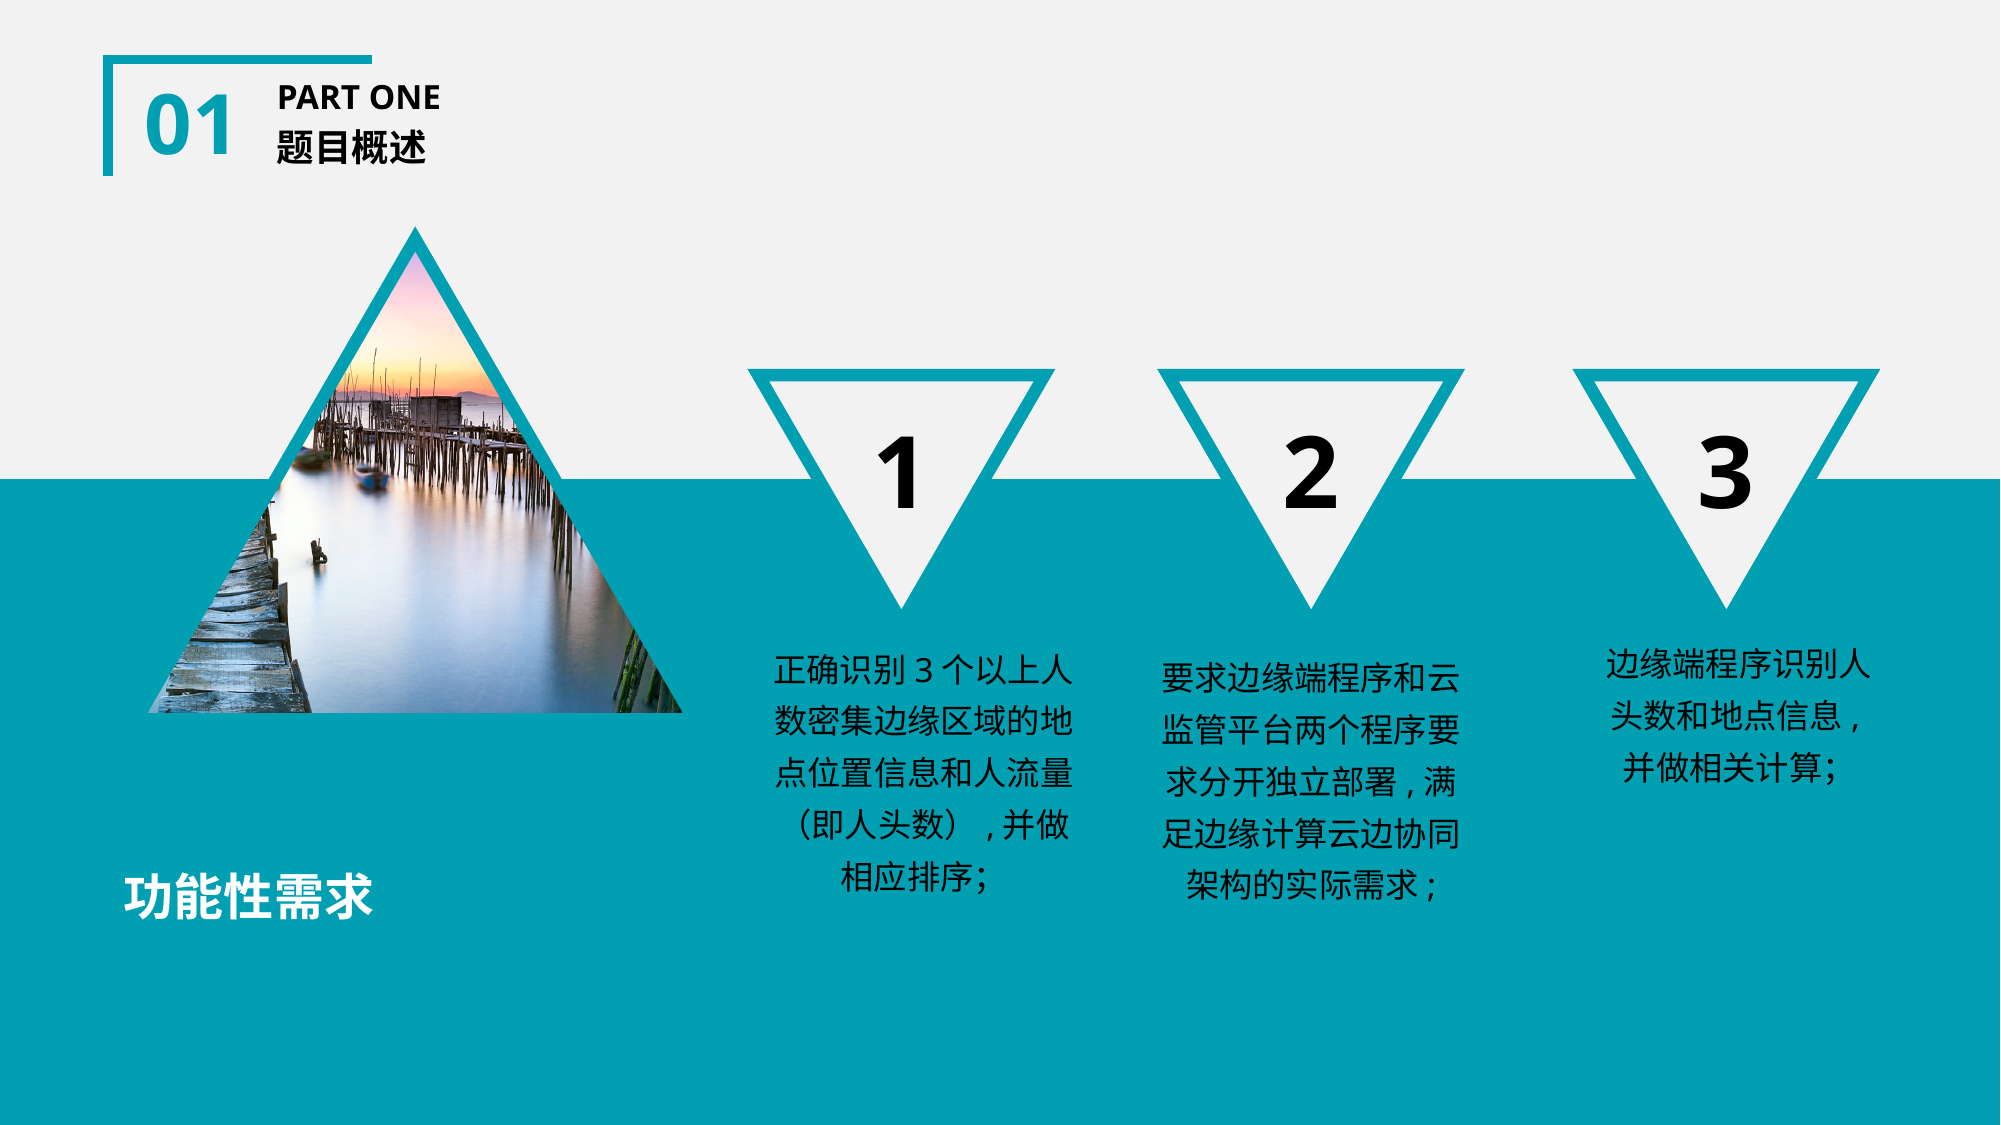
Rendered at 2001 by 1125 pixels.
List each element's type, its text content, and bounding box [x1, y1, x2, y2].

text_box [758, 375, 1045, 622]
list 题目概述 [262, 116, 663, 183]
text_box 边缘端程序识别人头数和地点信息,并做相关计算； [1583, 623, 1896, 795]
list PART ONE [262, 73, 663, 116]
text_box 要求边缘端程序和云监管平台两个程序要求分开独立部署,满足边缘计算云边协同架构的实际需求; [1143, 637, 1479, 912]
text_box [1168, 375, 1455, 622]
text_box 功能性需求 [109, 858, 389, 933]
list 01 [123, 73, 262, 183]
text_box 正确识别3个以上人数密集边缘区域的地点位置信息和人流量（即人头数）,并做相应排序； [756, 629, 1092, 904]
text_box [136, 238, 694, 720]
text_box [1583, 375, 1870, 622]
